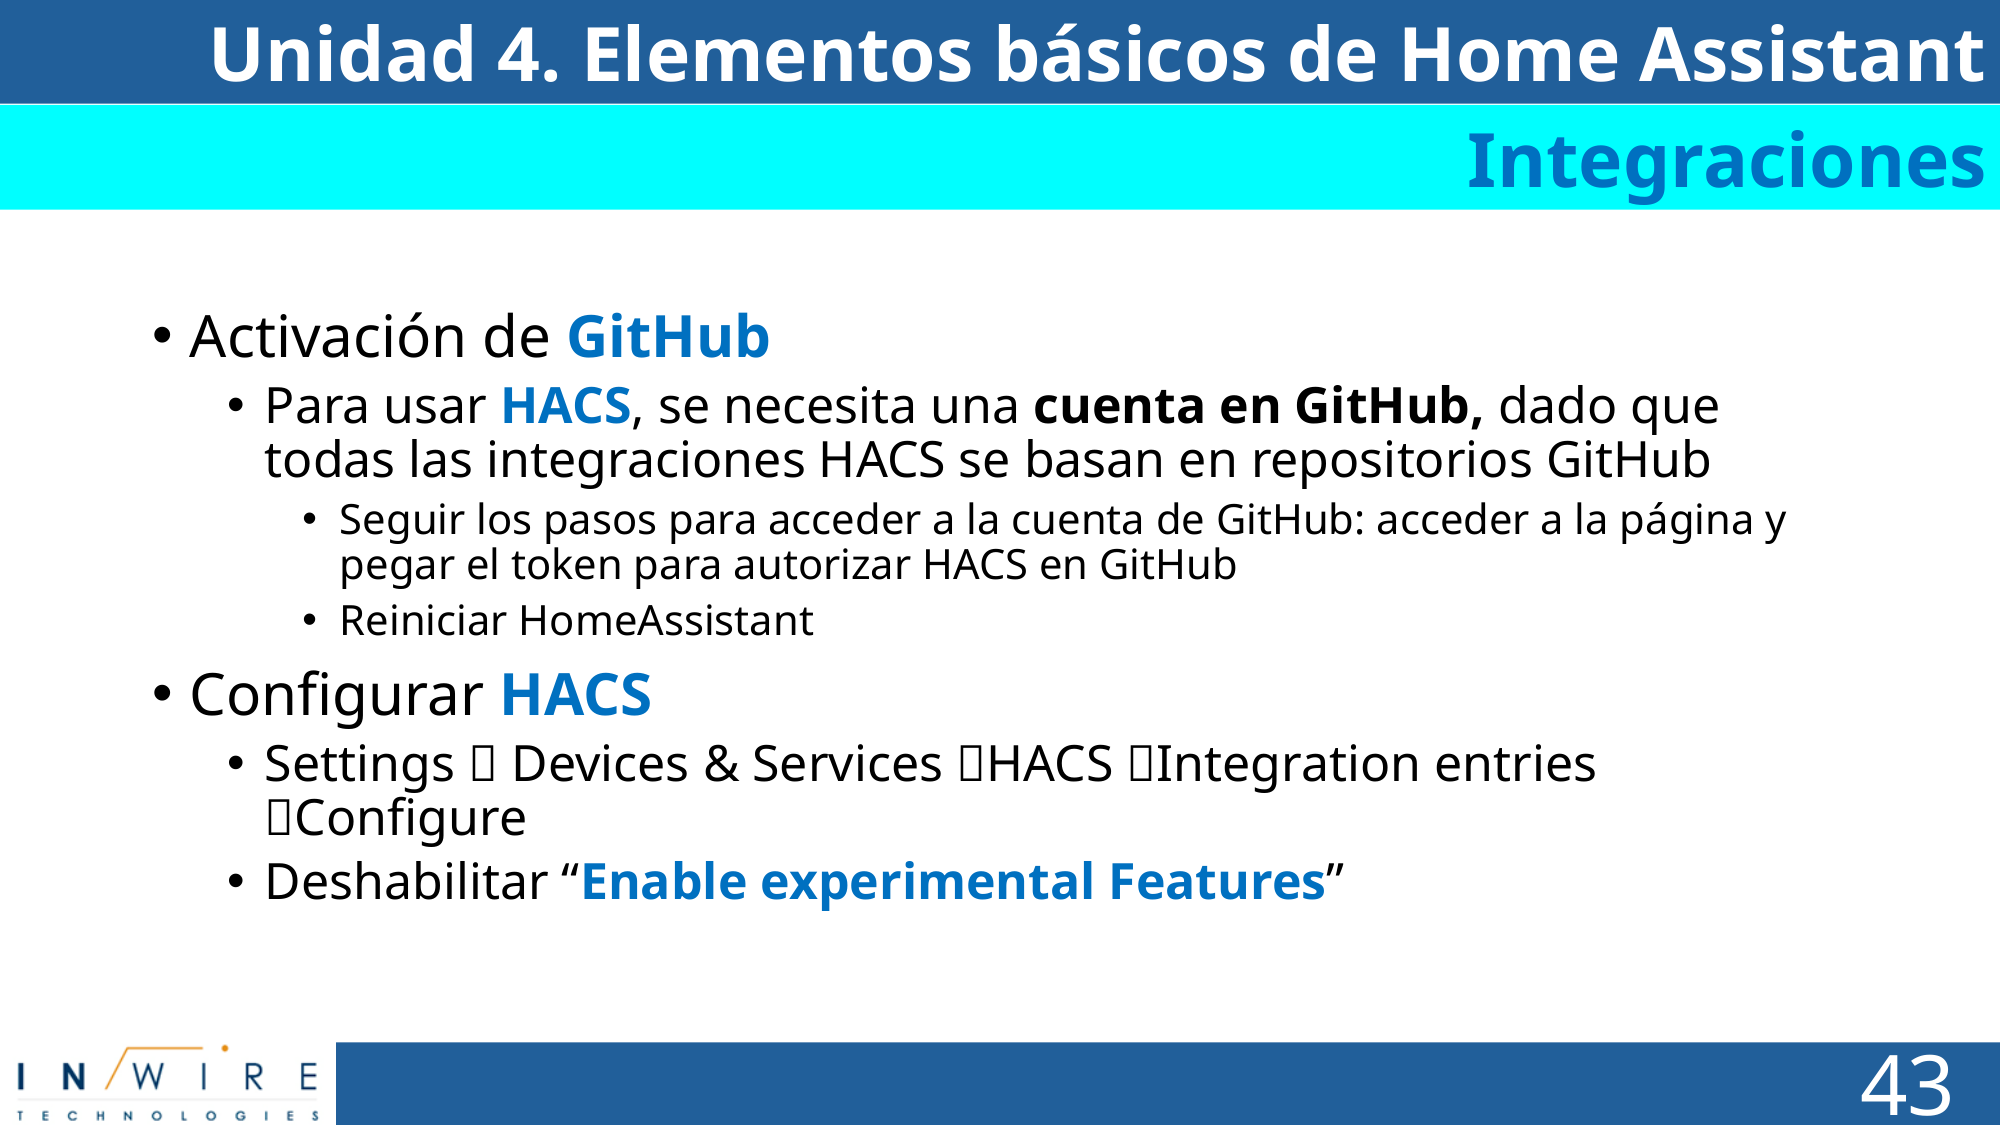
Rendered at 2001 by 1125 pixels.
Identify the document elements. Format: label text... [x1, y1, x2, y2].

text_box Integraciones [0, 104, 2000, 210]
picture [0, 1037, 336, 1125]
text_box Unidad 4. Elementos básicos de Home Assistant [0, 0, 2000, 104]
list Activación de GitHub Para usar HACS, se necesita una cuenta en GitHub, dado que todas las integraciones HACS se basan en repositorios GitHub Seguir los pasos para acceder a la cuenta de GitHub: acceder a la página y pegar el token para autorizar HACS en GitHub Reiniciar HomeAssistant Configurar HACS Settings  Devices & Services HACS Integration entries Configure Deshabilitar “Enable experimental Features” [137, 299, 1863, 1014]
